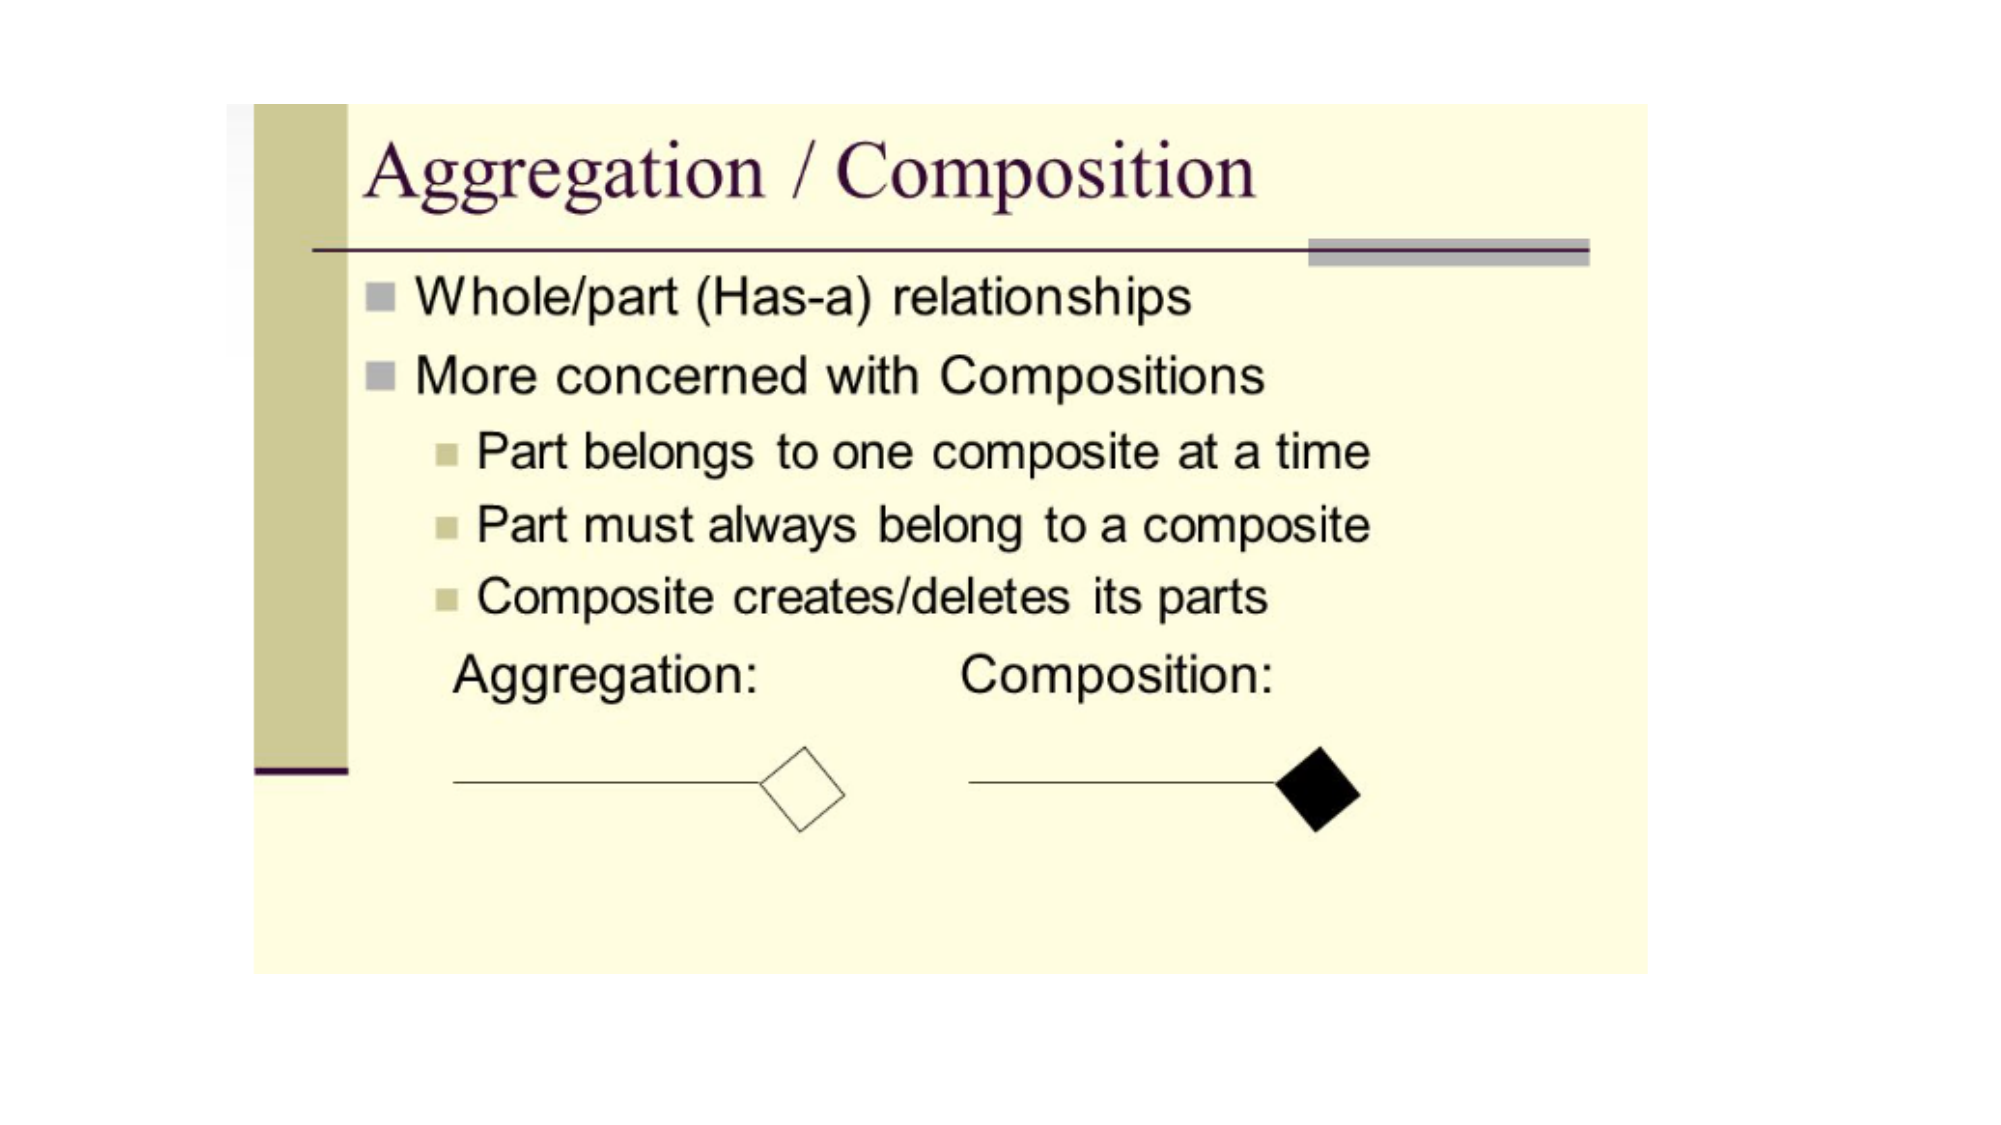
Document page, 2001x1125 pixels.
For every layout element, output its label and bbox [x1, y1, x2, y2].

list [226, 104, 1648, 974]
